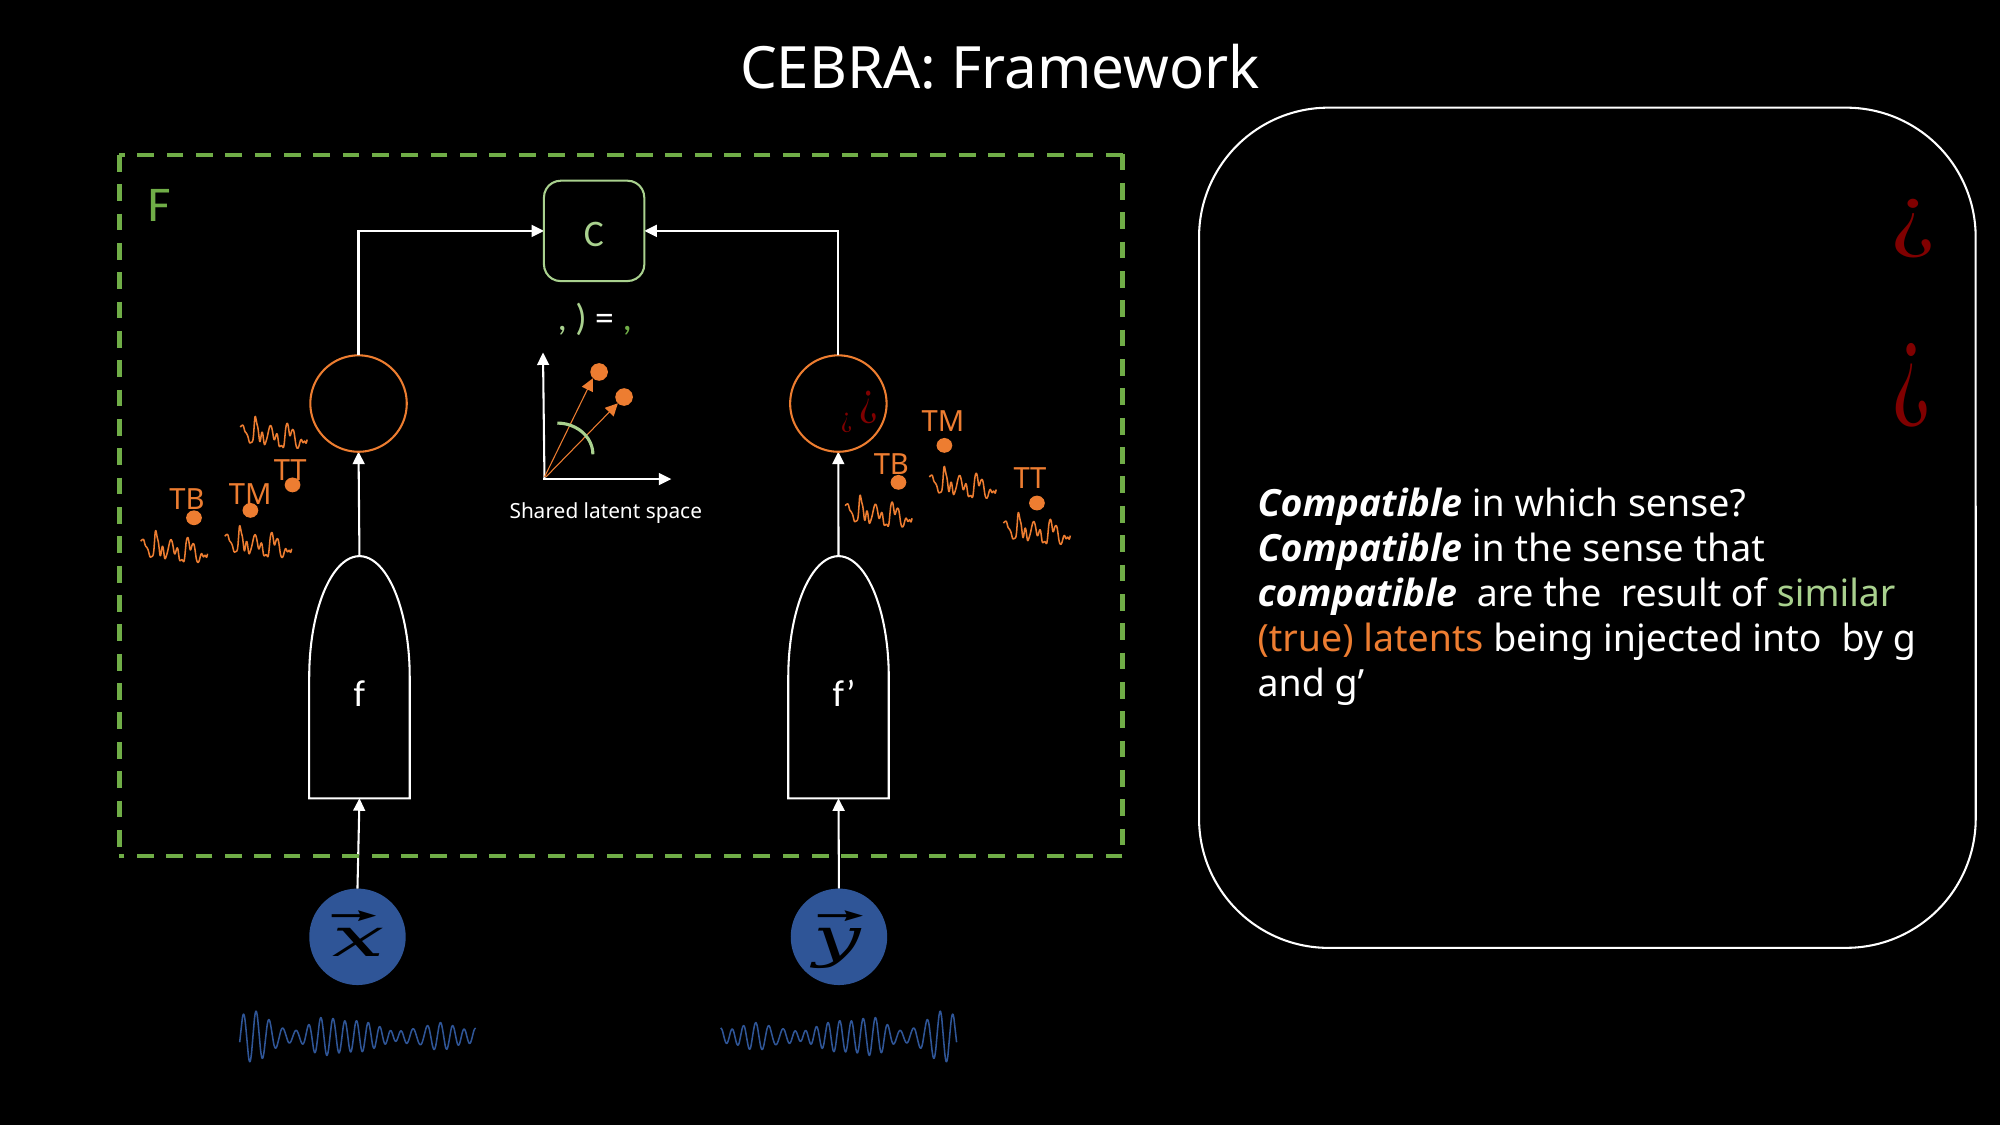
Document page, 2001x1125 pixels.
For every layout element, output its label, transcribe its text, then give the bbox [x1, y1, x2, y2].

text_box [721, 1011, 957, 1062]
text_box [119, 153, 1123, 858]
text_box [845, 395, 1070, 545]
text_box [239, 1011, 476, 1062]
text_box [1198, 106, 1977, 949]
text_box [309, 888, 406, 986]
text_box CEBRA: Framework [725, 22, 1275, 108]
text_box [790, 888, 888, 986]
